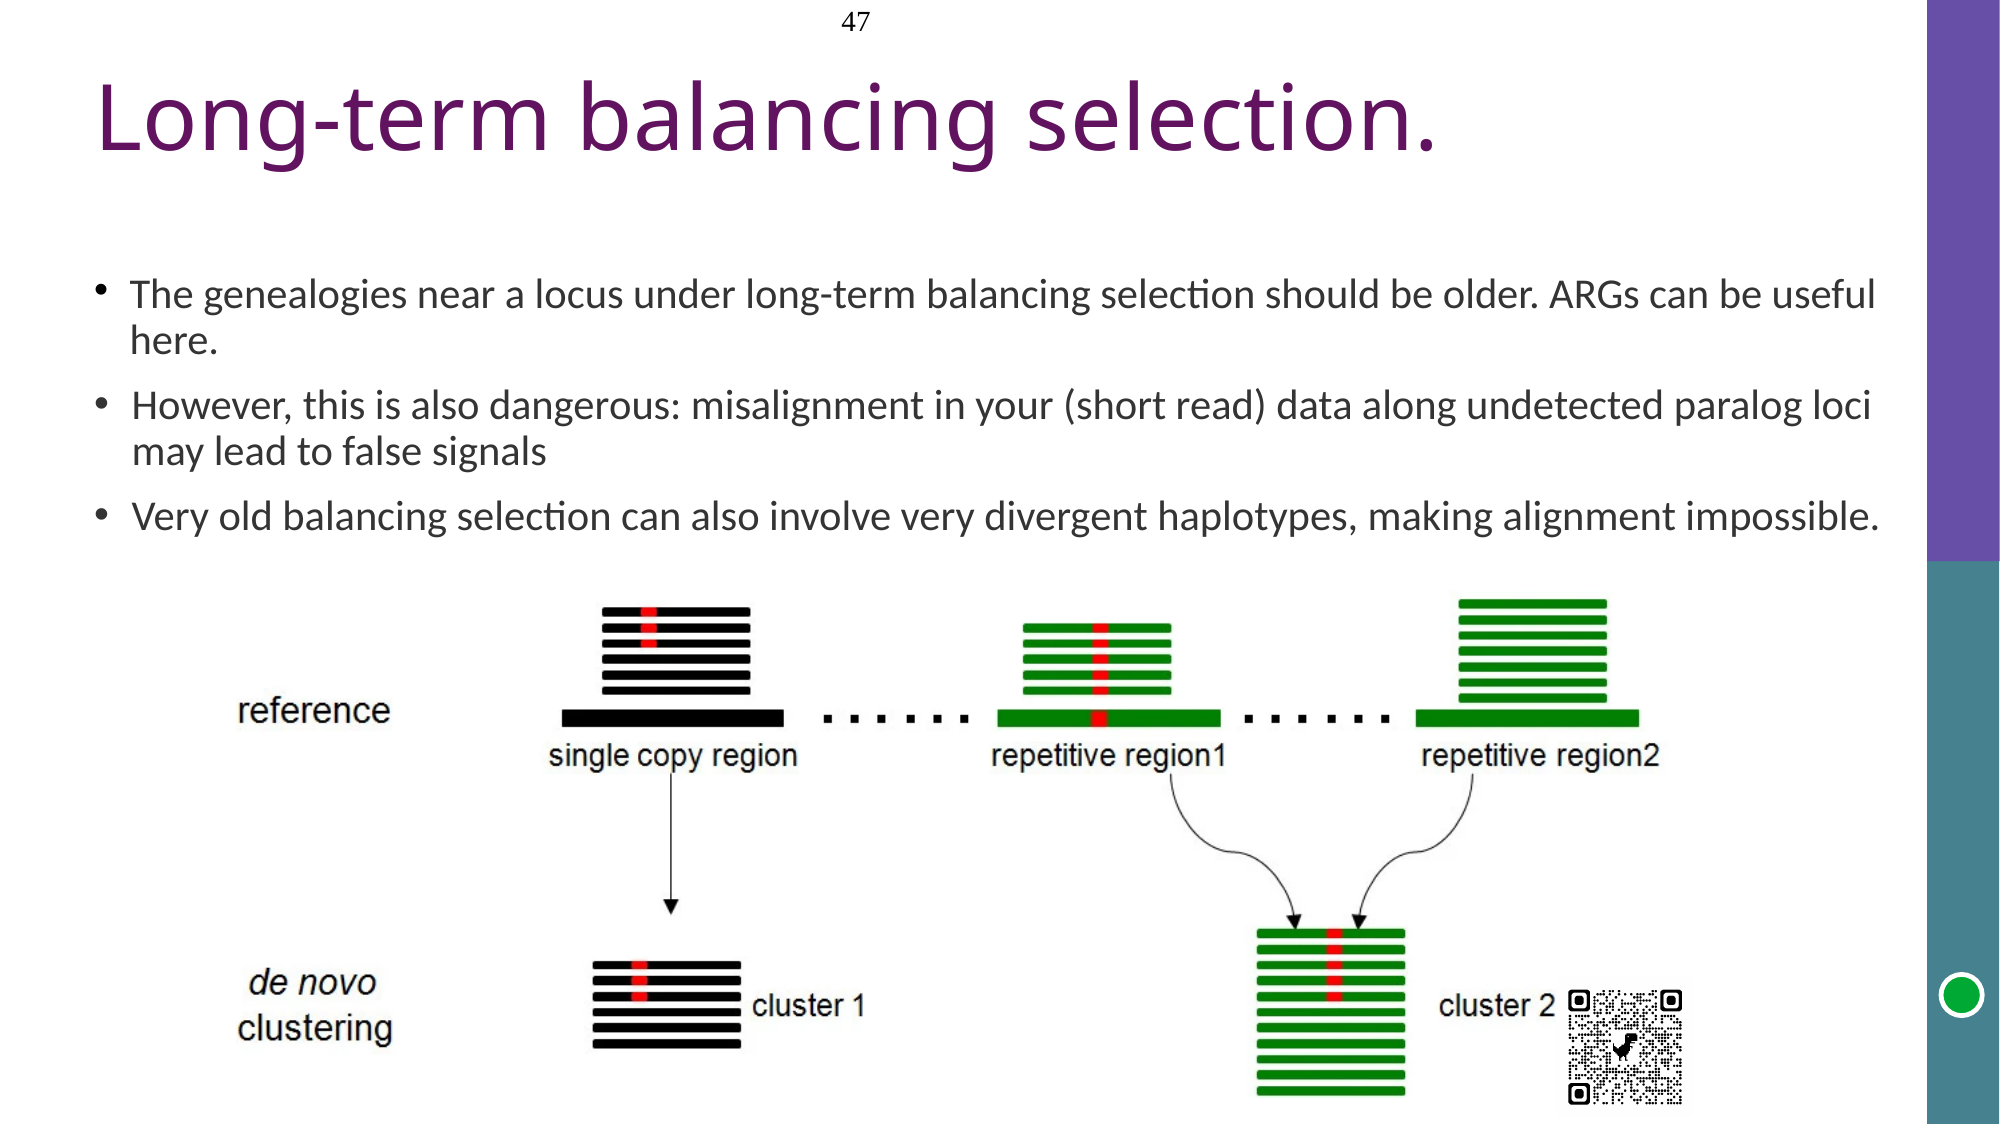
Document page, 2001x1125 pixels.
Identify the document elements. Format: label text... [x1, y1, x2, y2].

text_box The genealogies near a locus under long-term balancing selection should be older. ARGs can be useful here. However, this is also dangerous: misalignment in your (short read) data along undetected paralog loci may lead to false signals Very old balancing selection can also involve very divergent haplotypes, making alignment impossible. [79, 264, 1899, 578]
text_box Long-term balancing selection. [79, 86, 1907, 272]
text_box [1941, 974, 1983, 1016]
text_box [235, 559, 1695, 1117]
